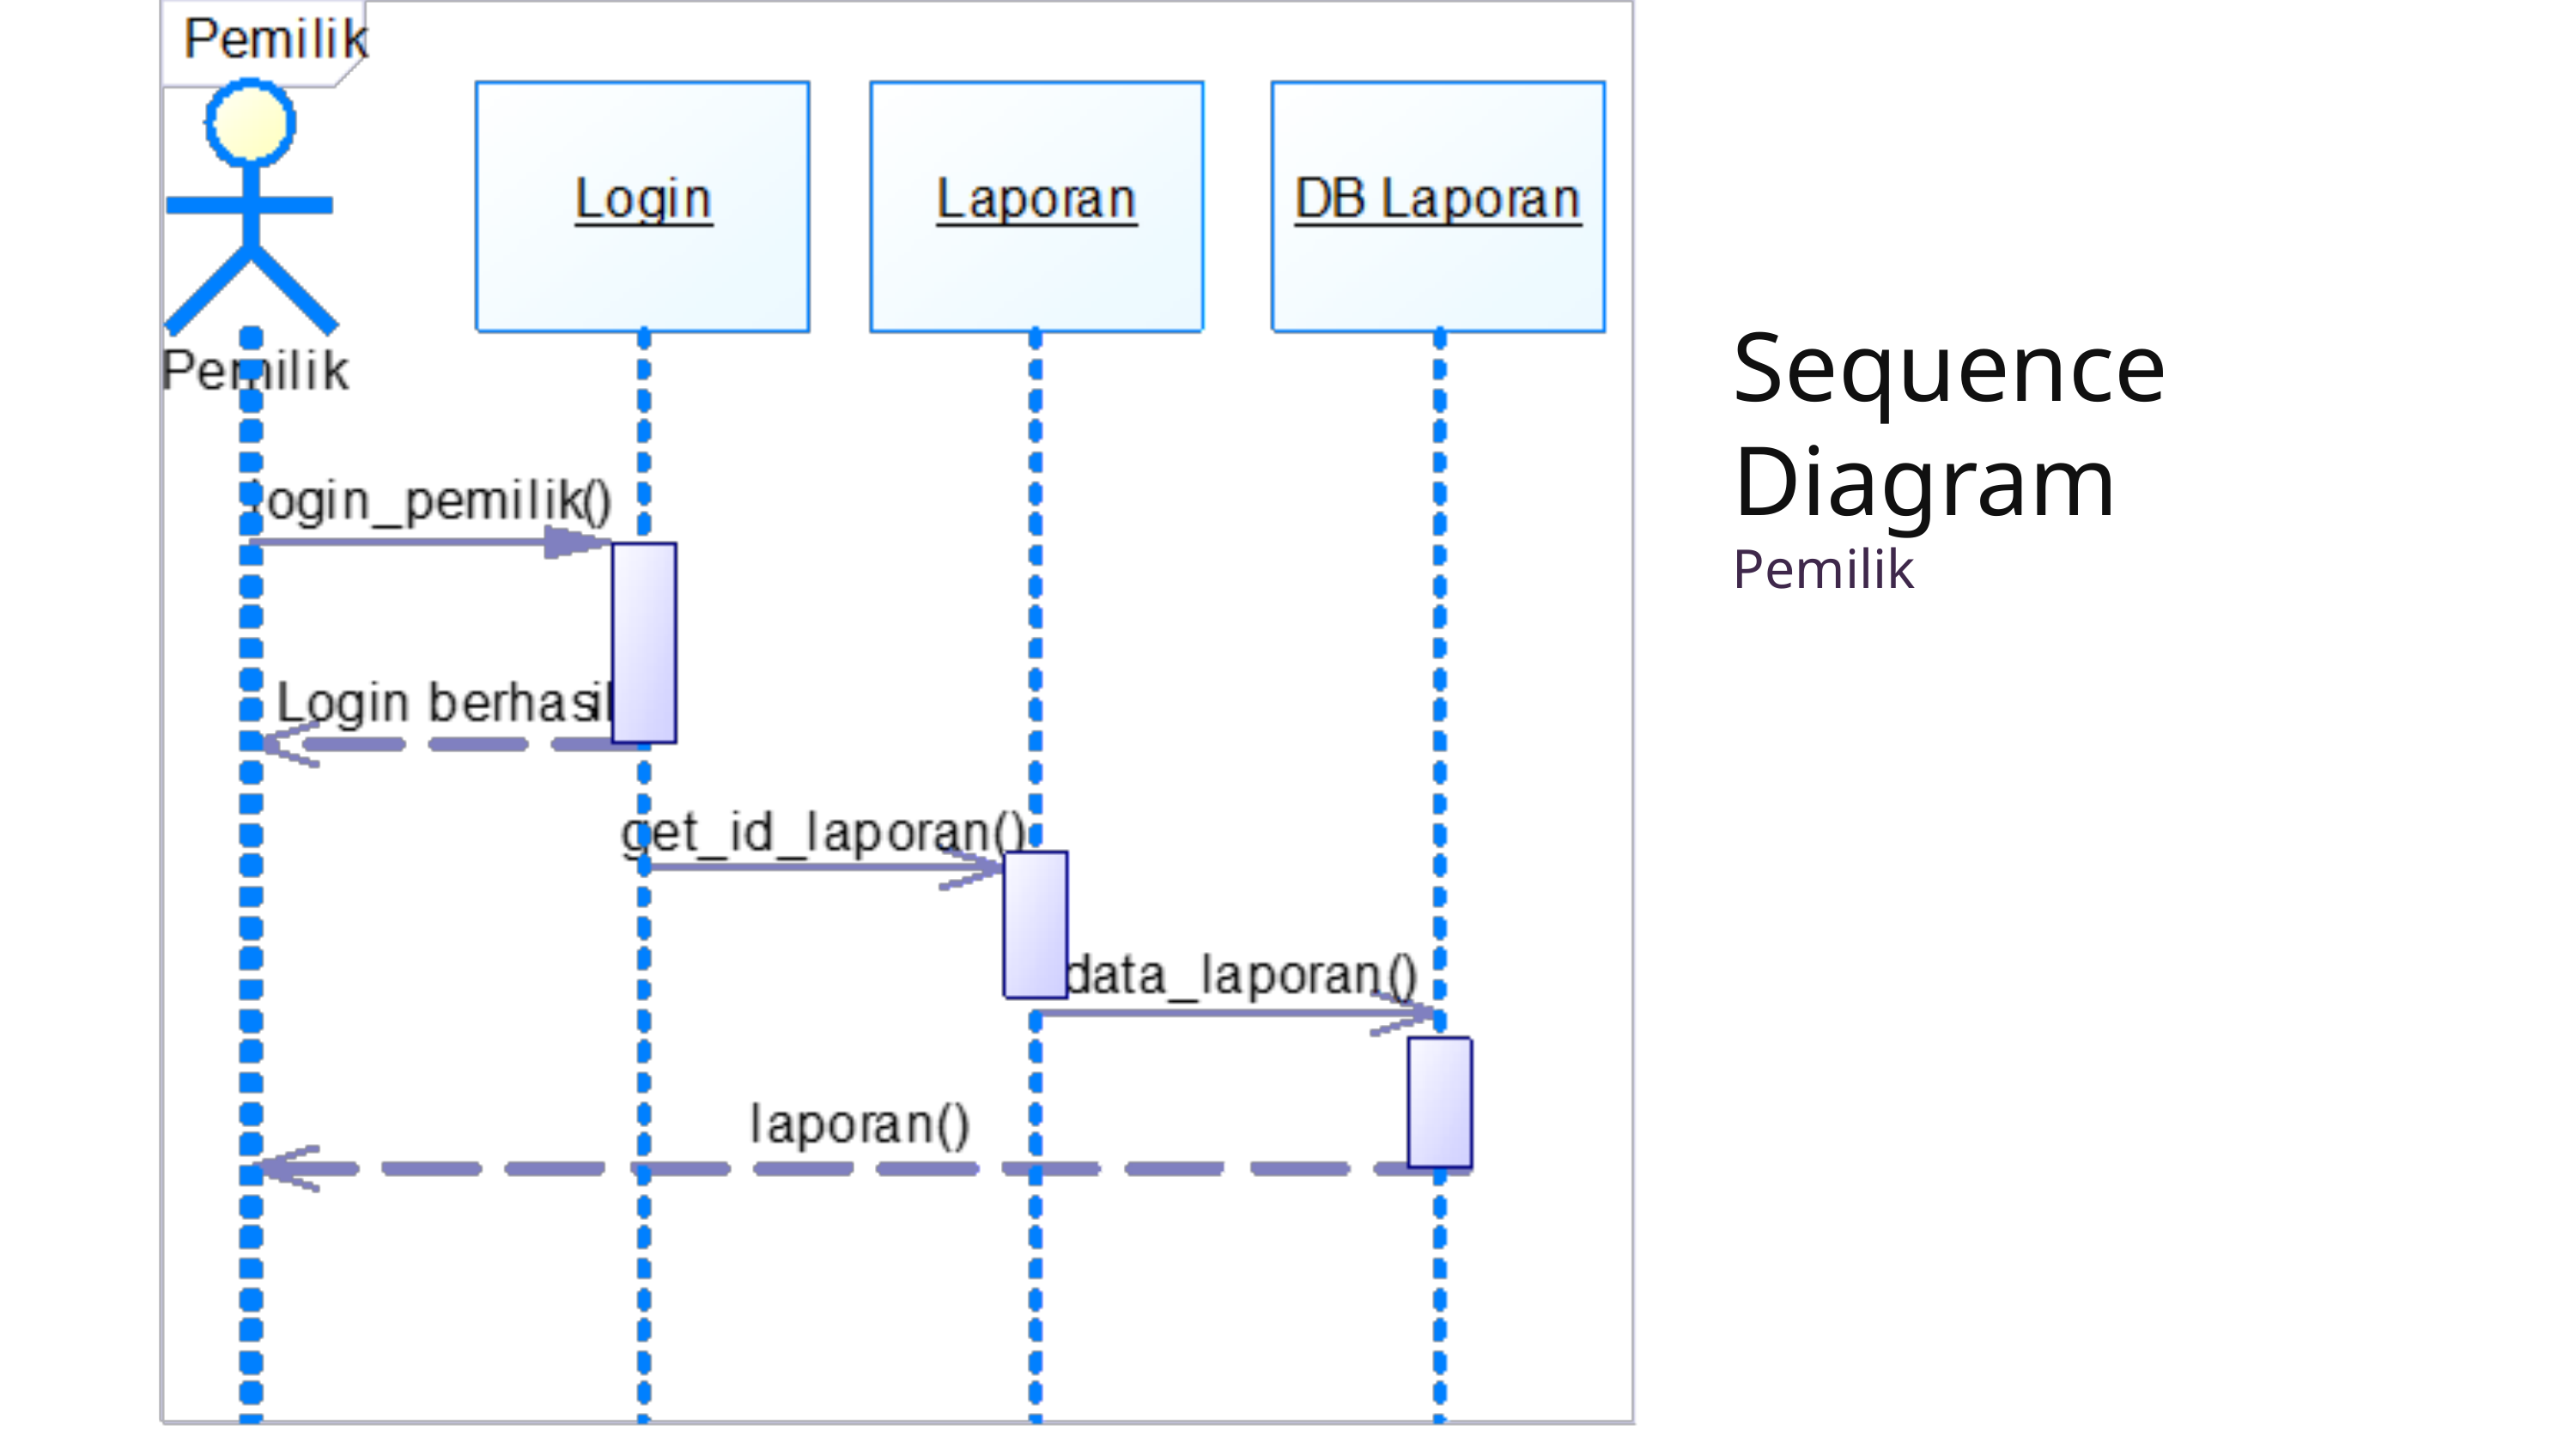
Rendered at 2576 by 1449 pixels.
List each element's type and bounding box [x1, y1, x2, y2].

text_box [84, 0, 1650, 1449]
text_box [1732, 306, 2576, 595]
